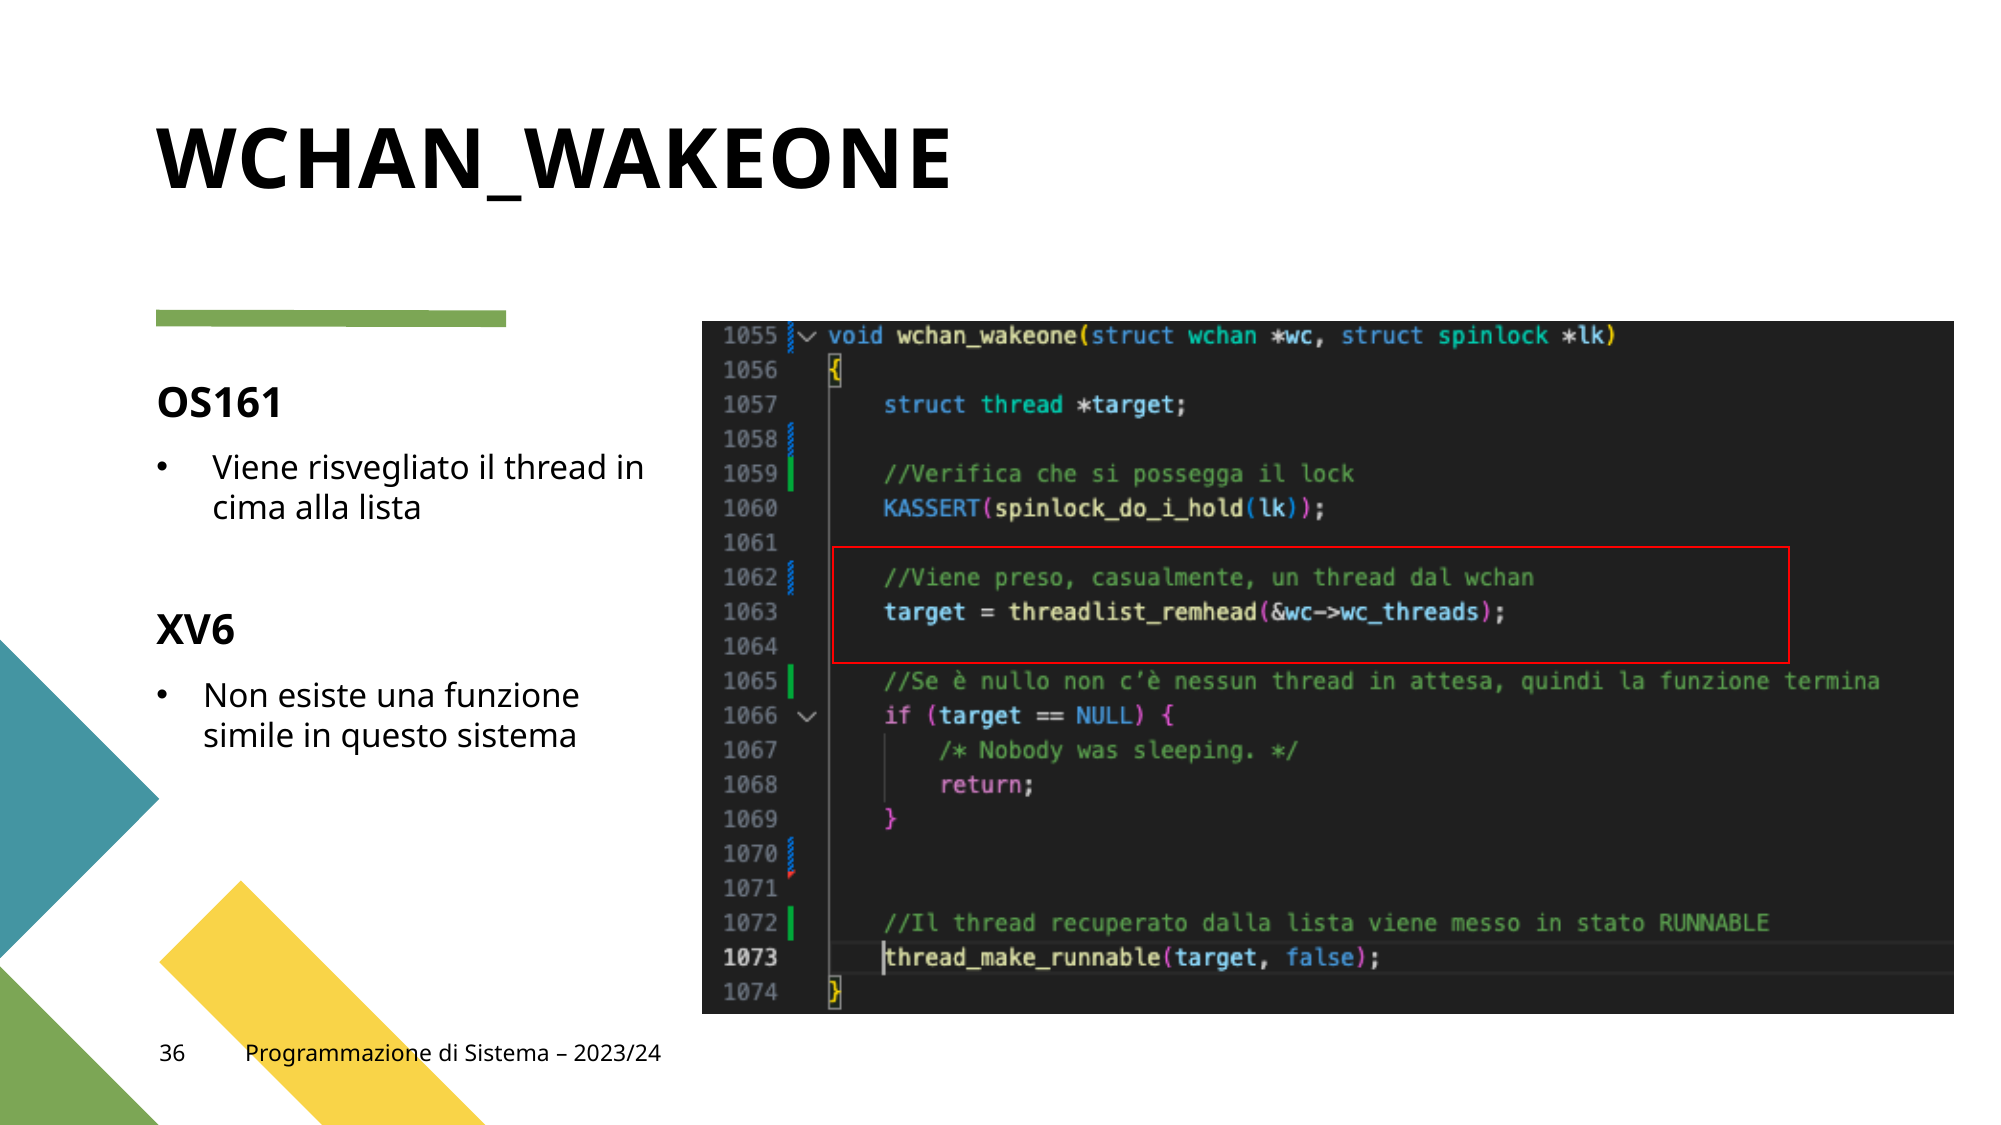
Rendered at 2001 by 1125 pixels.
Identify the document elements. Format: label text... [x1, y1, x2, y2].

picture [702, 321, 1954, 1014]
list OS161 Viene risvegliato il thread in cima alla lista XV6 Non esiste una funzione simile in questo sistema [156, 375, 664, 835]
title WCHAN_WAKEONE [156, 106, 967, 207]
footer Programmazione di Sistema – 2023/24 [246, 1038, 664, 1080]
slide_number 36 [159, 1038, 246, 1080]
